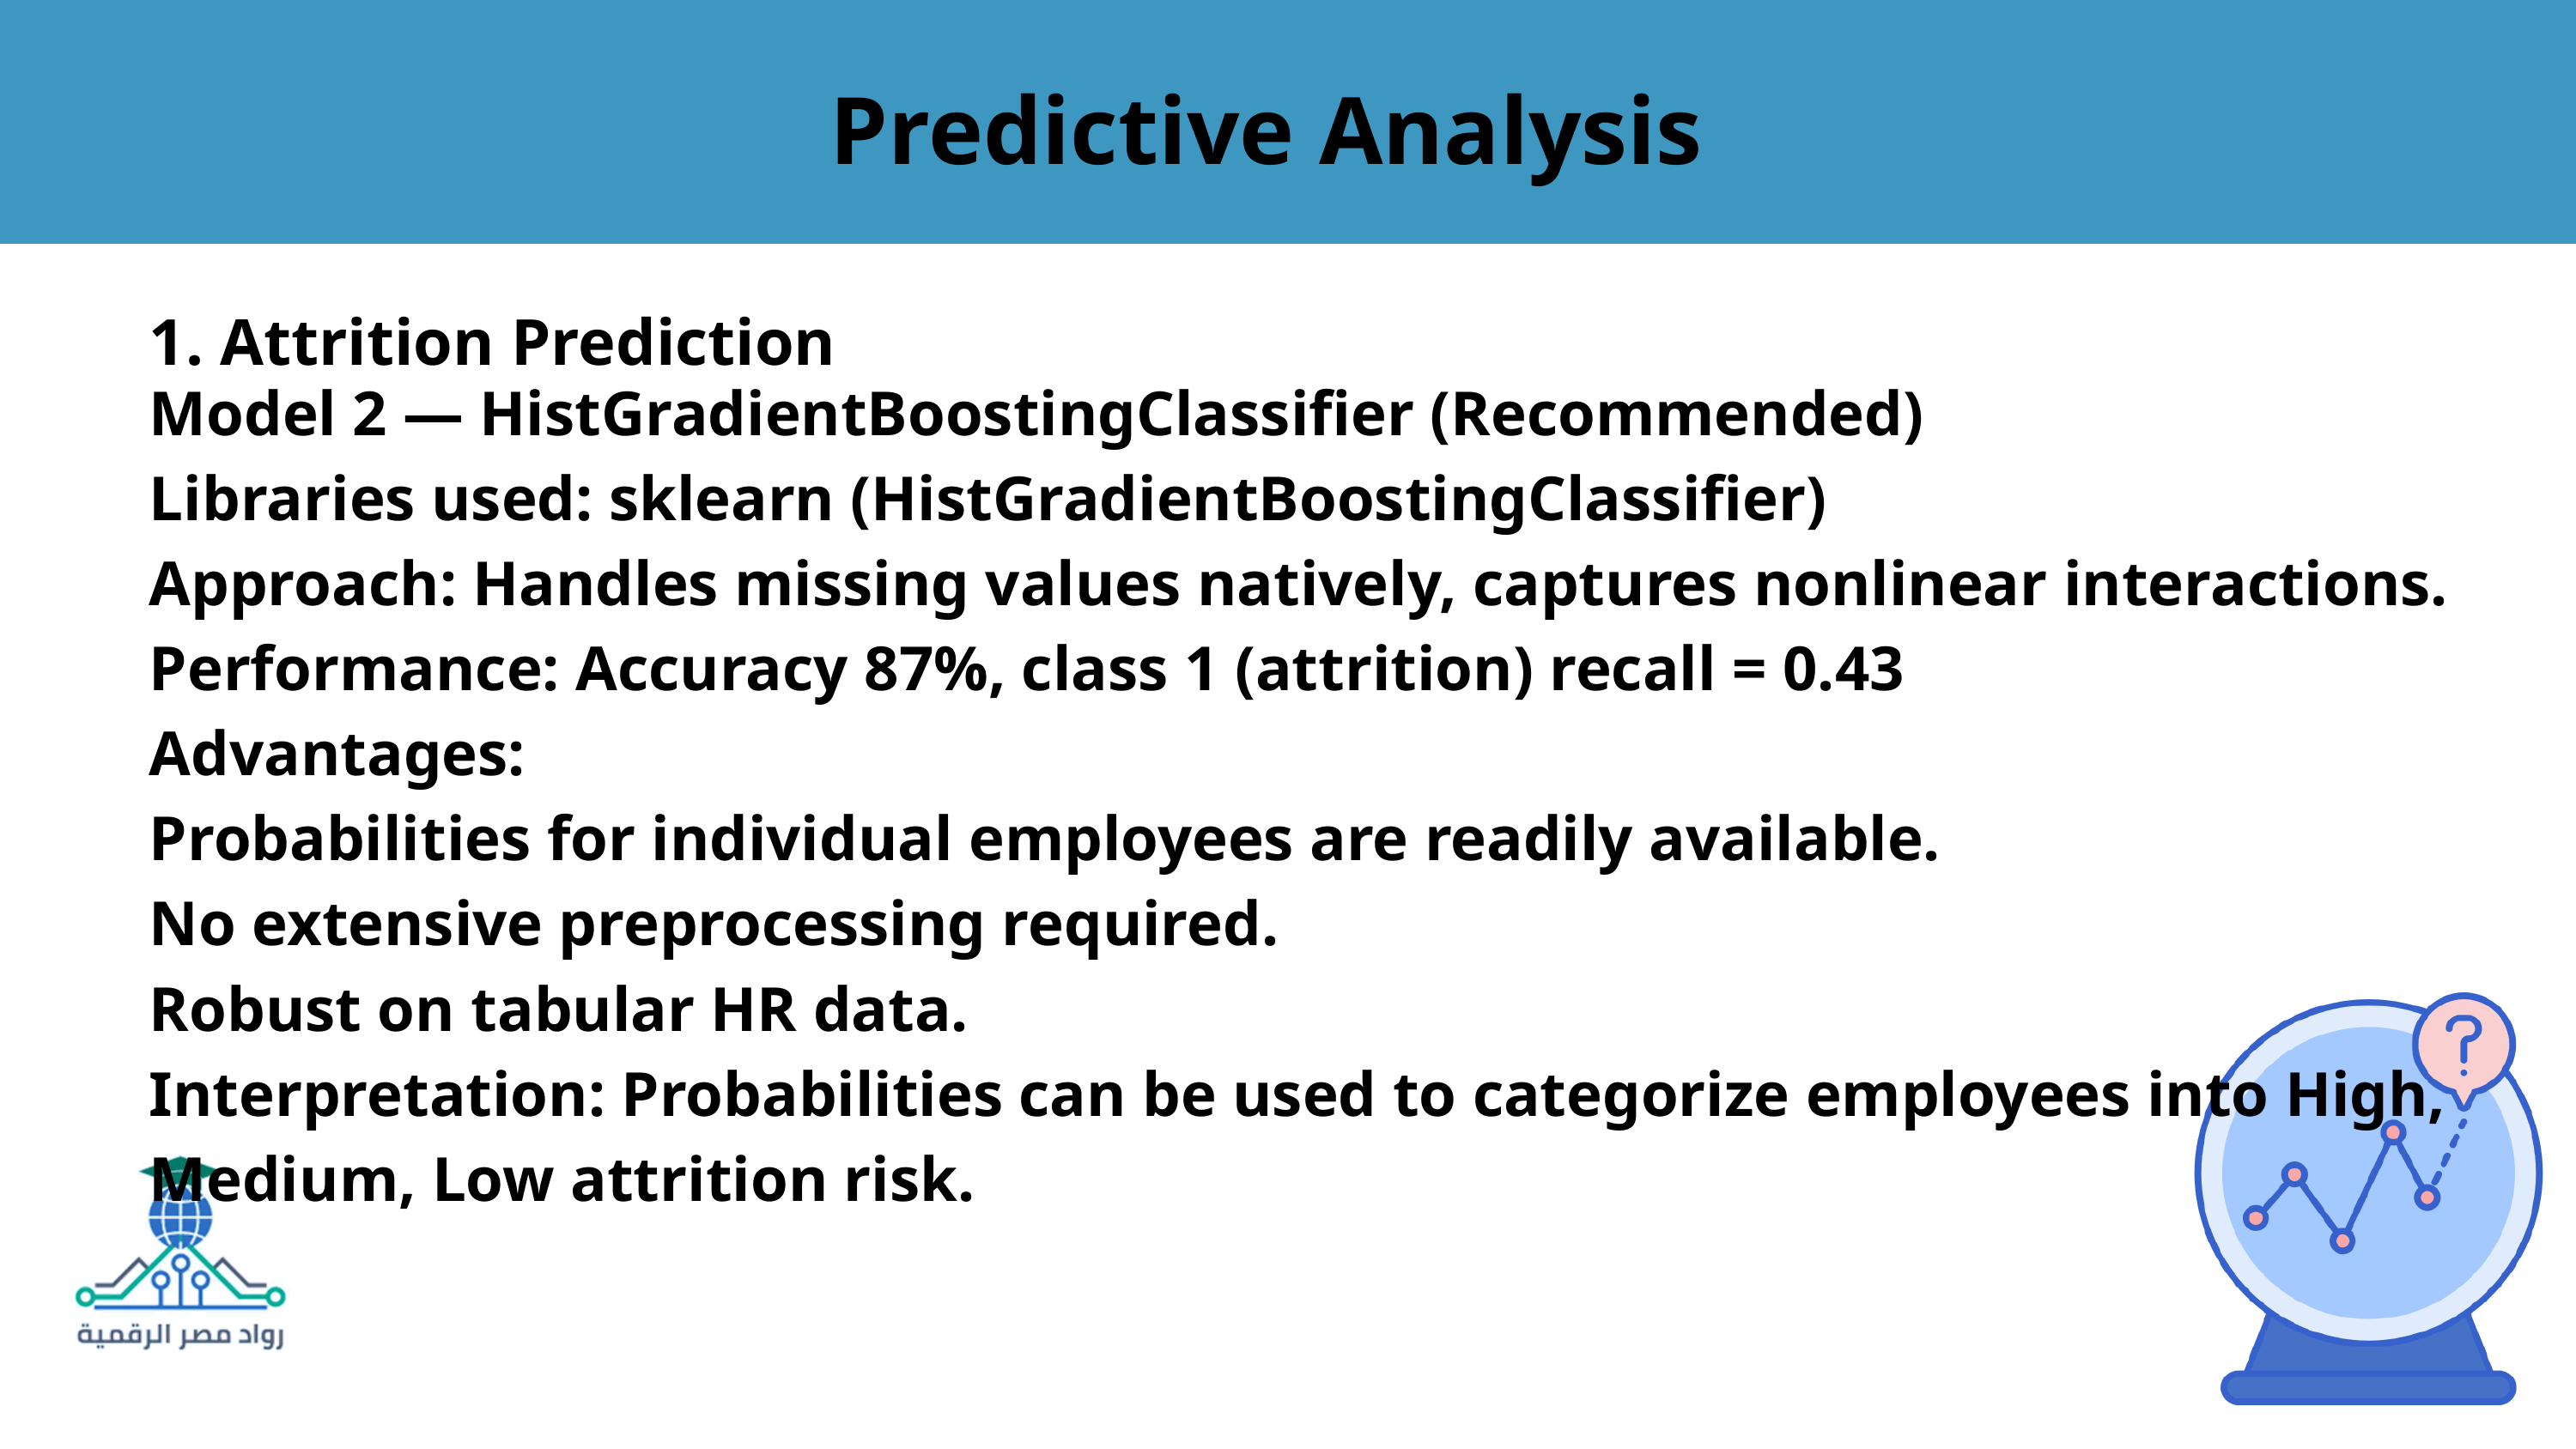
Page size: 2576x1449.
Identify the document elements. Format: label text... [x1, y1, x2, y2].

text_box [37, 1125, 319, 1406]
text_box [2160, 1214, 2576, 1406]
text_box Model 2 — HistGradientBoostingClassifier (Recommended) Libraries used: sklearn (HistGradientBoostingClassifier) Approach: Handles missing values natively, captures nonlinear interactions. Performance: Accuracy 87%, class 1 (attrition) recall = 0.43 Advantages: Probabilities for individual employees are readily available. No extensive preprocessing required. Robust on tabular HR data. Interpretation: Probabilities can be used to categorize employees into High, Medium, Low attrition risk. [149, 361, 2576, 1214]
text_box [0, 0, 2576, 245]
text_box 1. Attrition Prediction [149, 288, 838, 361]
